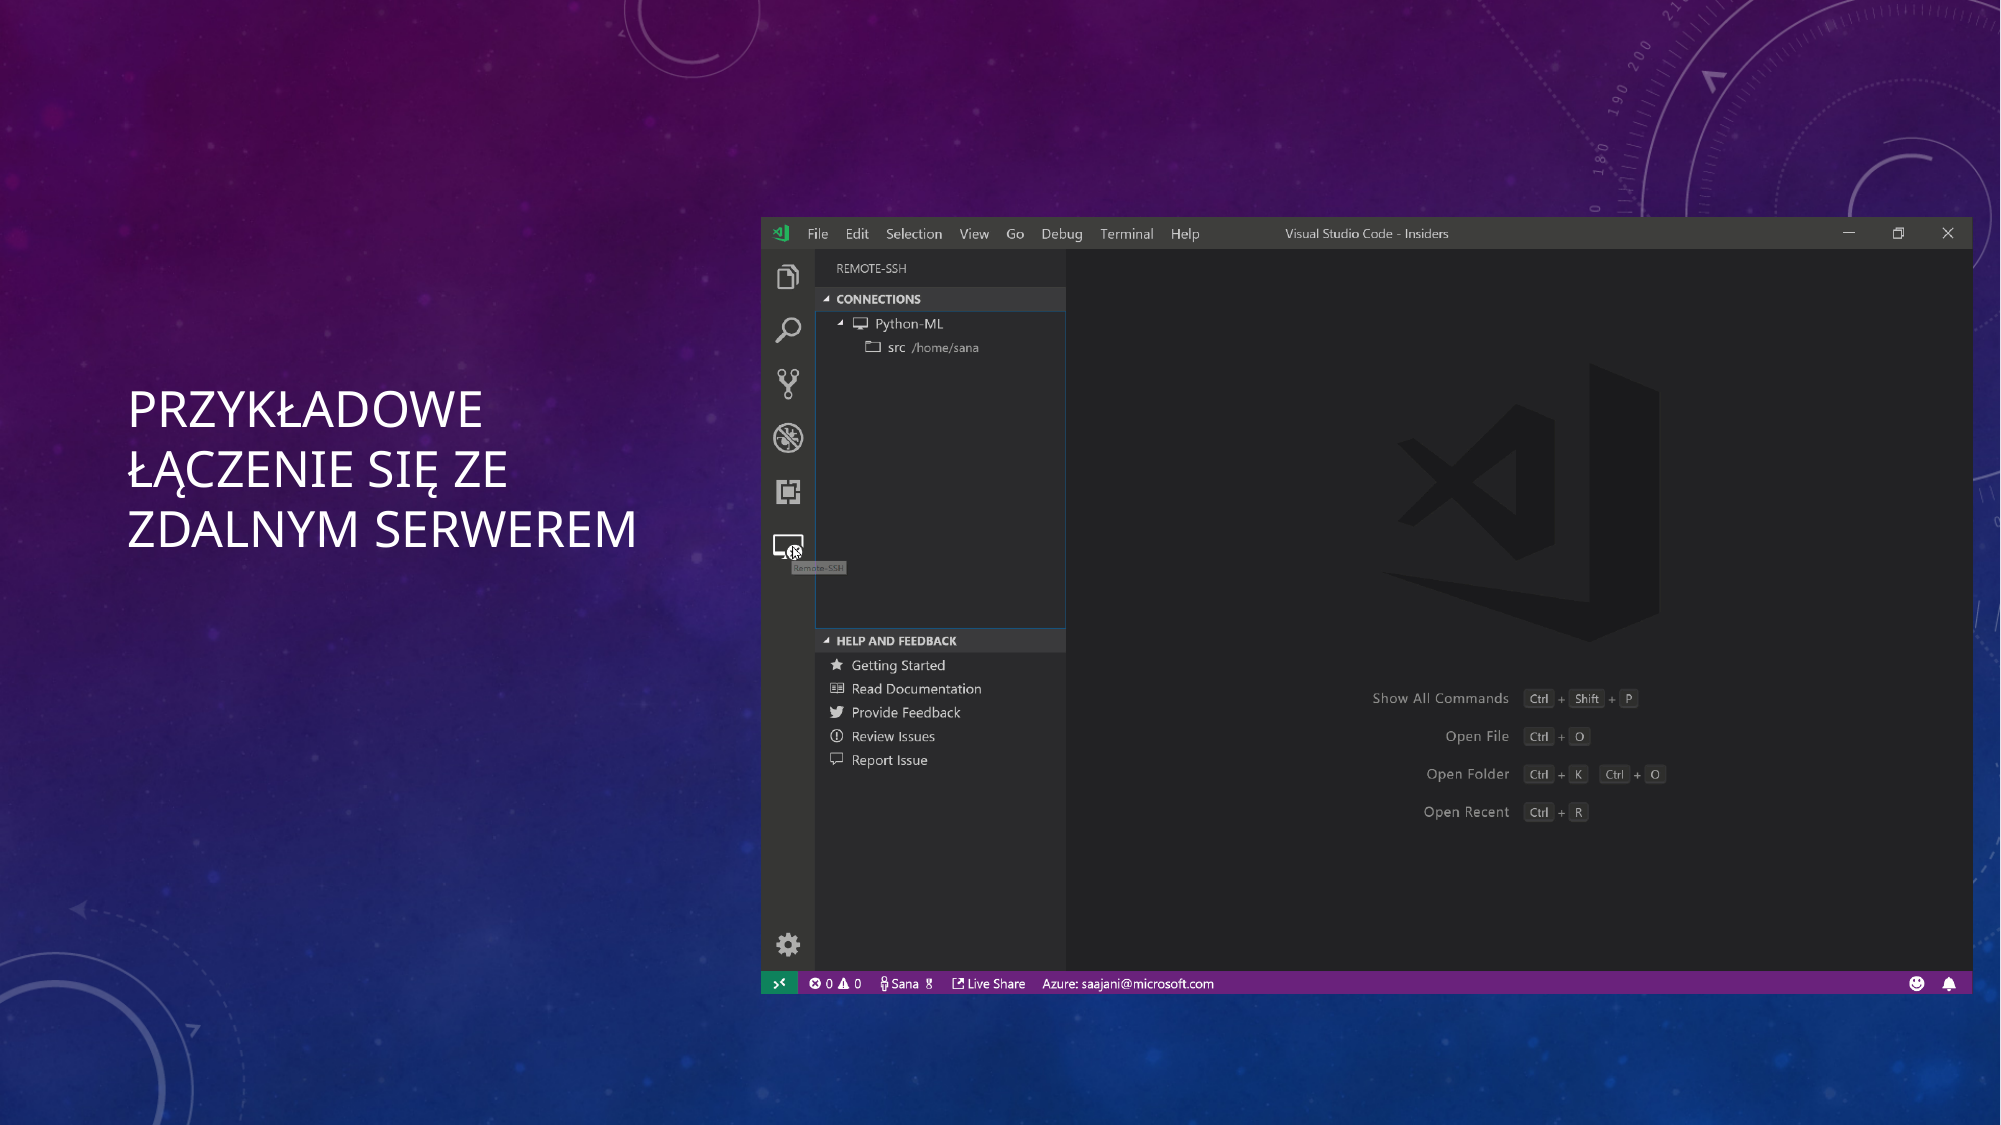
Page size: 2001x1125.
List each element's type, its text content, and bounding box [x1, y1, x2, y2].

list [761, 217, 1973, 994]
title Przykładowe łączenie się ze zdalnym serwerem [112, 340, 717, 566]
picture [0, 0, 2001, 1125]
